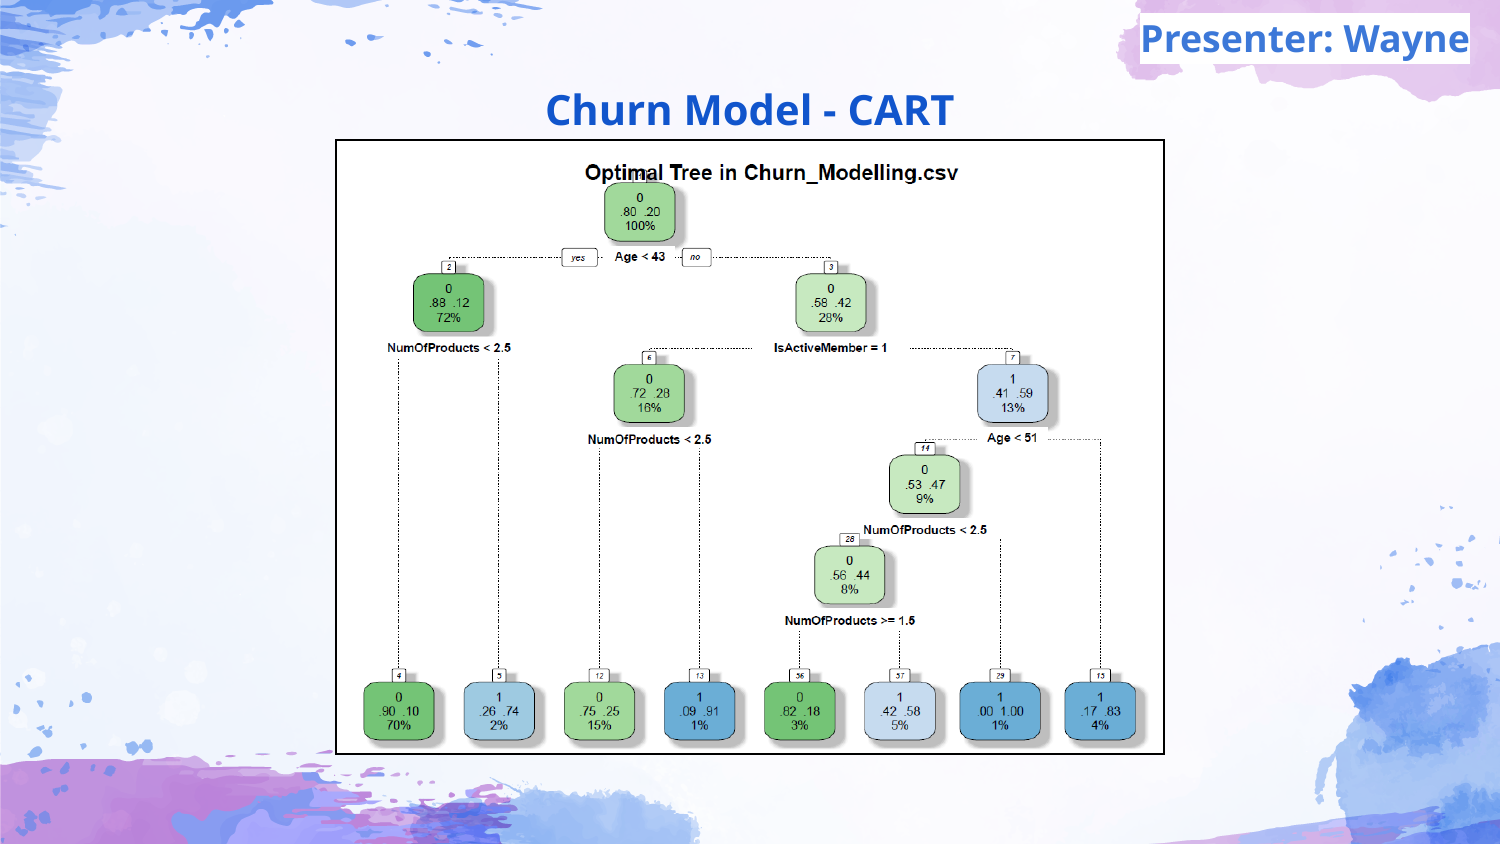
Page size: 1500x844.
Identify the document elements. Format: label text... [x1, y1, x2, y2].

title Churn Model - CART [393, 68, 1107, 139]
text_box Presenter: Wayne [1110, 0, 1500, 80]
picture [0, 0, 1500, 844]
